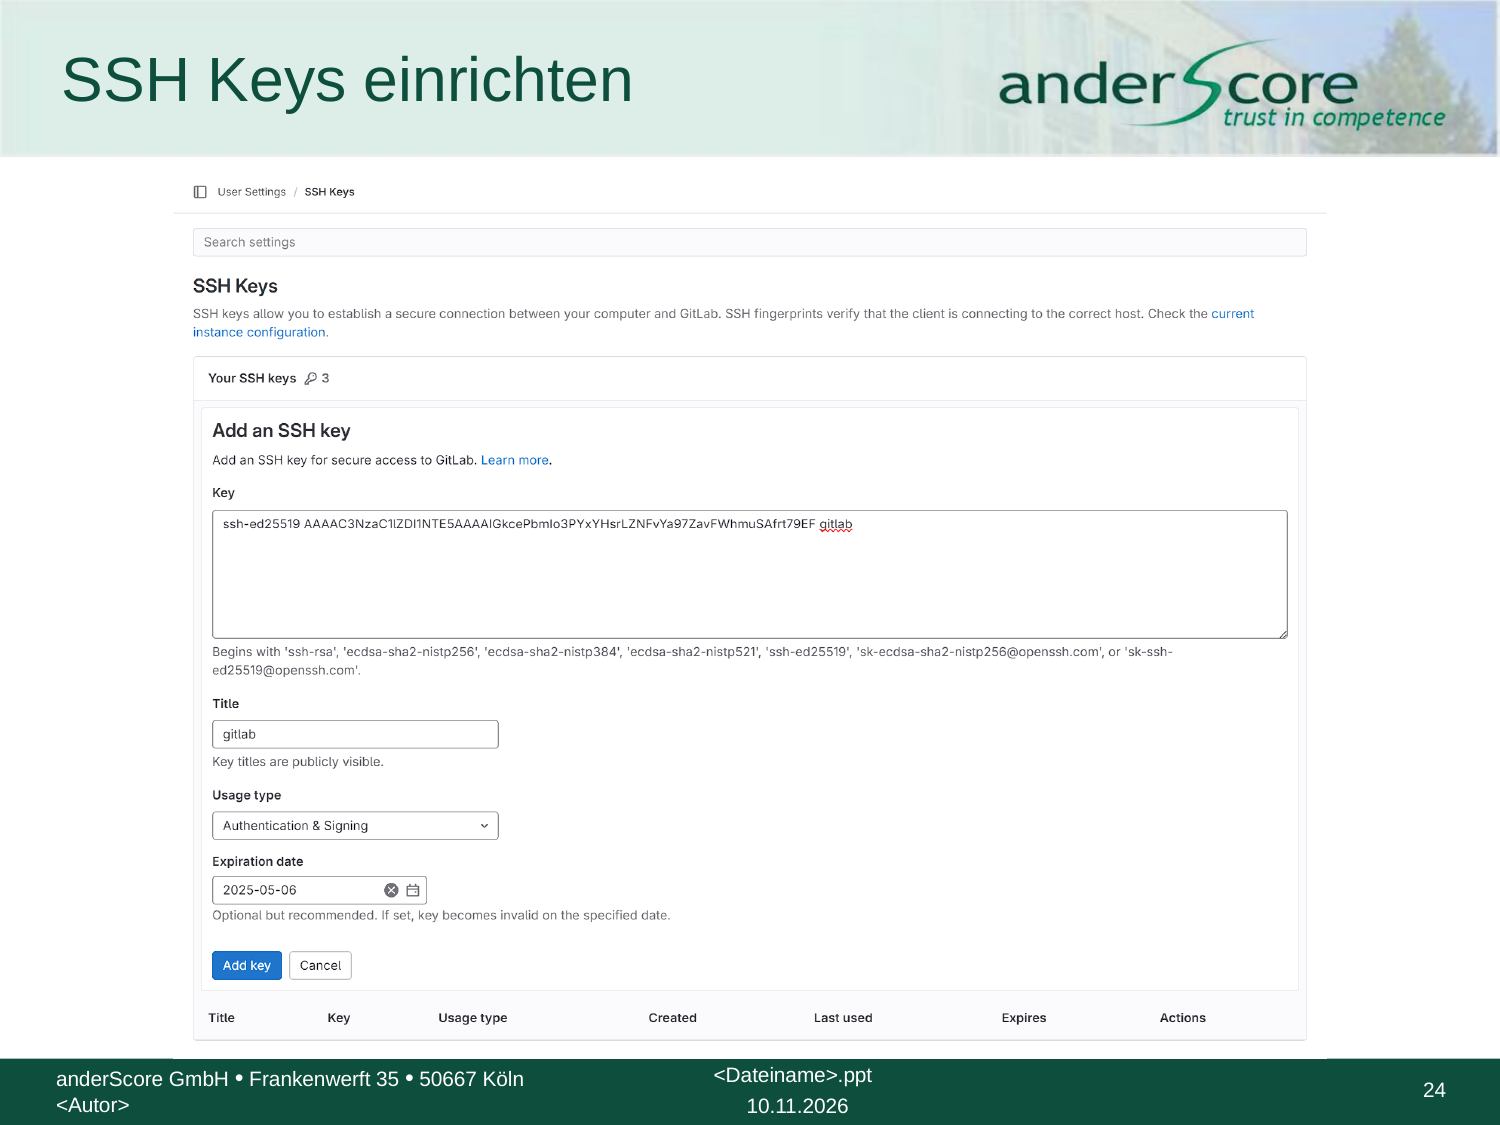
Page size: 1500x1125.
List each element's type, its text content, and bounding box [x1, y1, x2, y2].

picture [0, 0, 1500, 157]
title SSH Keys einrichten [46, 23, 975, 140]
picture [173, 172, 1327, 1059]
